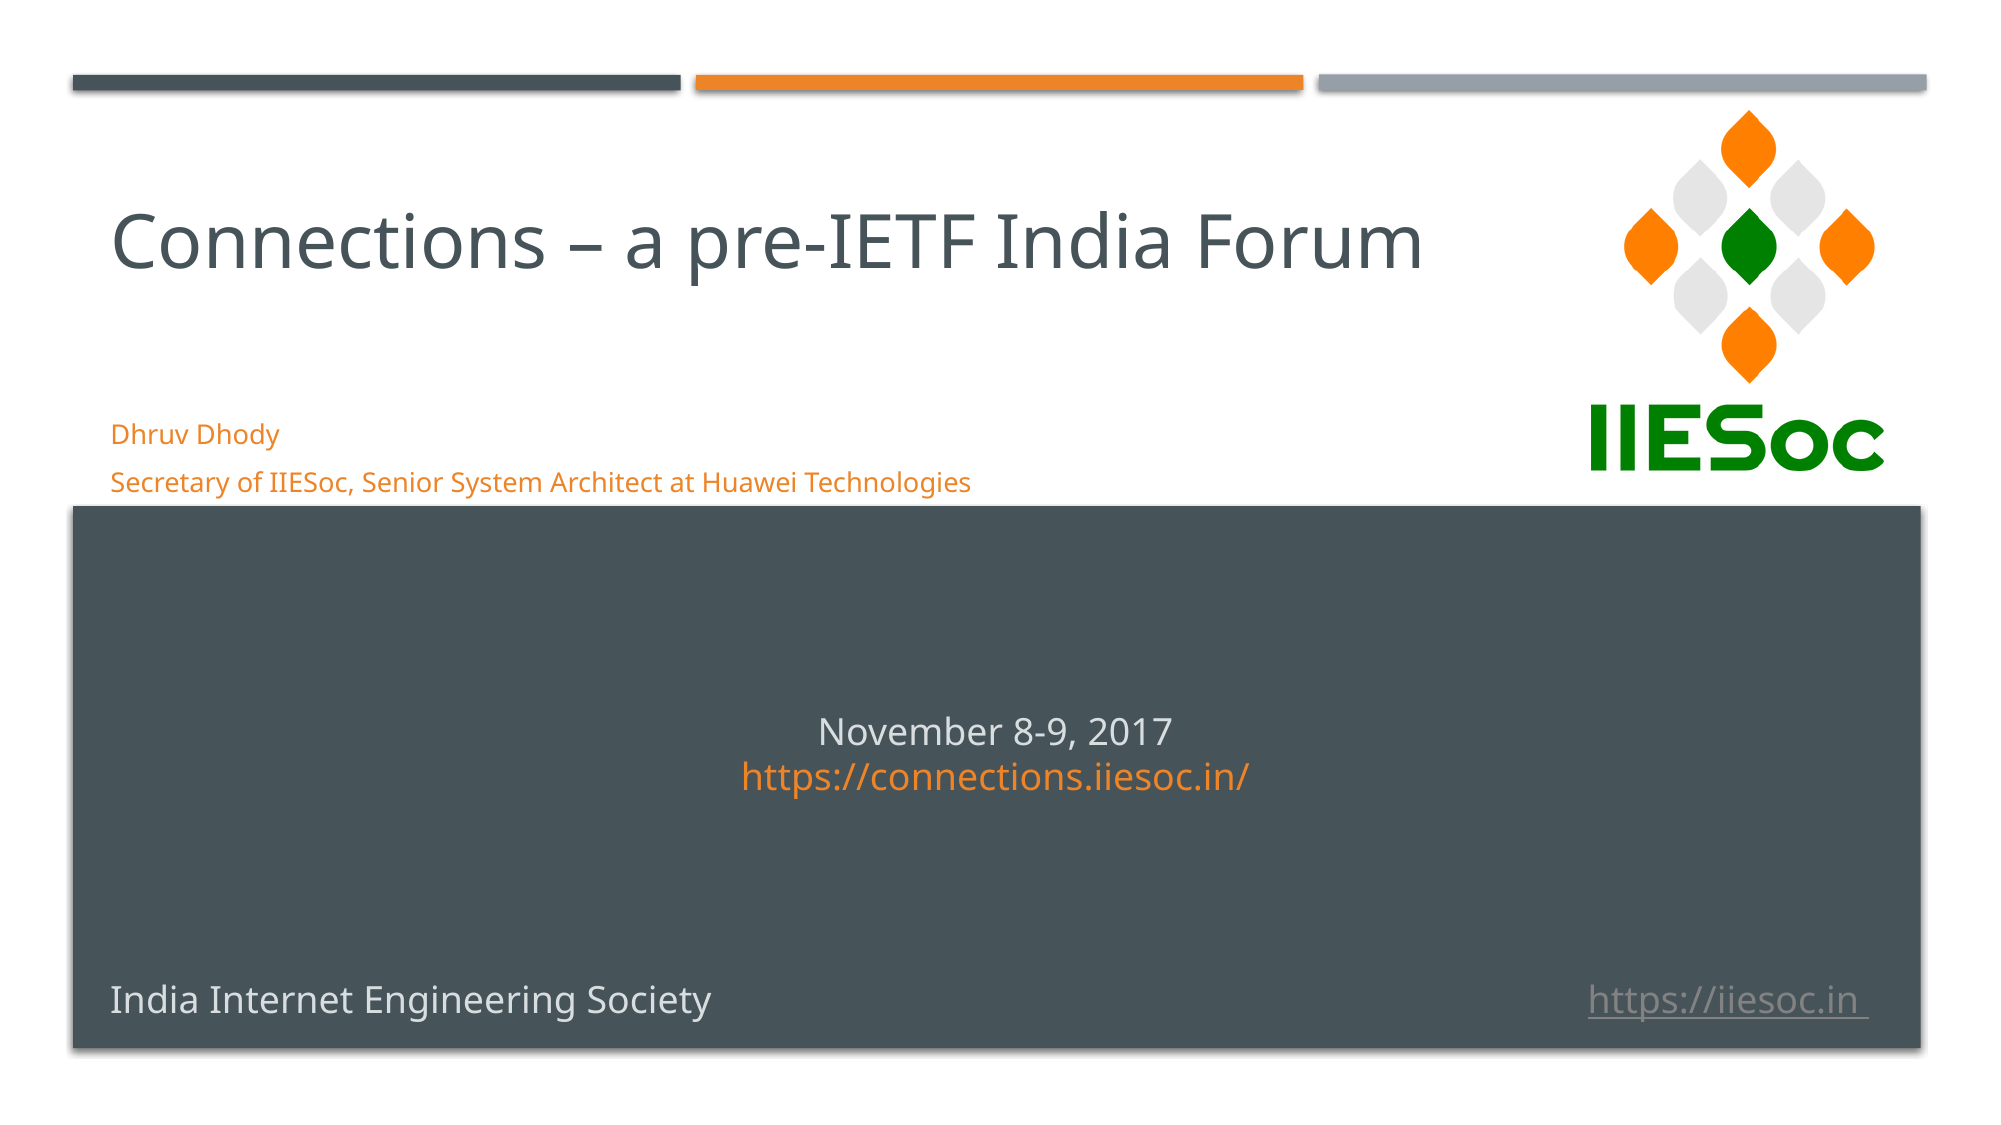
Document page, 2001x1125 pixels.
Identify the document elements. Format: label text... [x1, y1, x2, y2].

text_box https://iiesoc.in [107, 968, 1884, 1035]
title Connections – a pre-IETF India Forum [95, 49, 1899, 291]
picture [1591, 110, 1885, 472]
subtitle Dhruv Dhody Secretary of IIESoc, Senior System Architect at Huawei Technologies [95, 409, 1899, 507]
text_box India Internet Engineering Society [95, 968, 807, 1029]
text_box November 8-9, 2017 https://connections.iiesoc.in/ [726, 700, 1266, 851]
